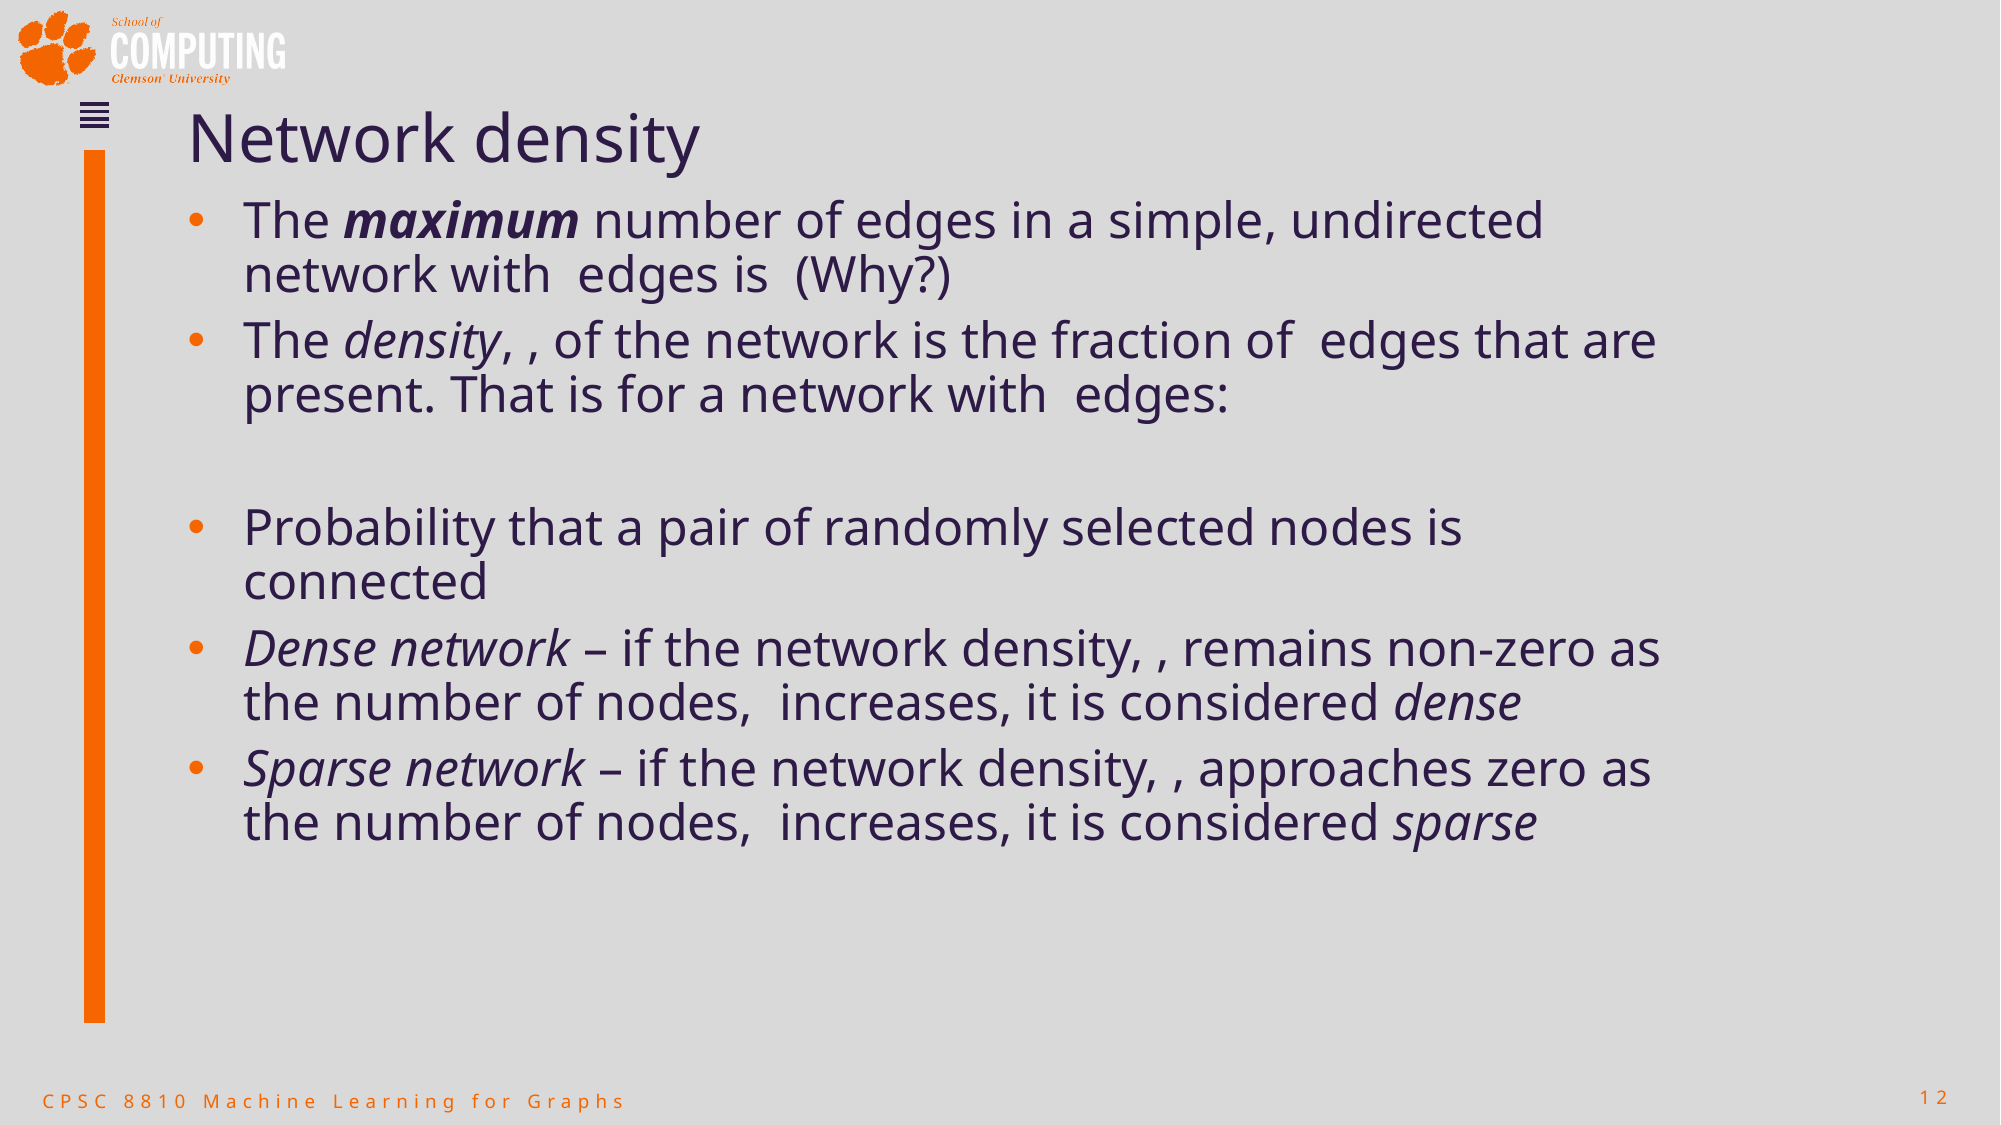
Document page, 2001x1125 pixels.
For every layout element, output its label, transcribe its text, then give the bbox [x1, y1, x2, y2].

picture [18, 10, 285, 86]
title Network density [187, 104, 1913, 178]
